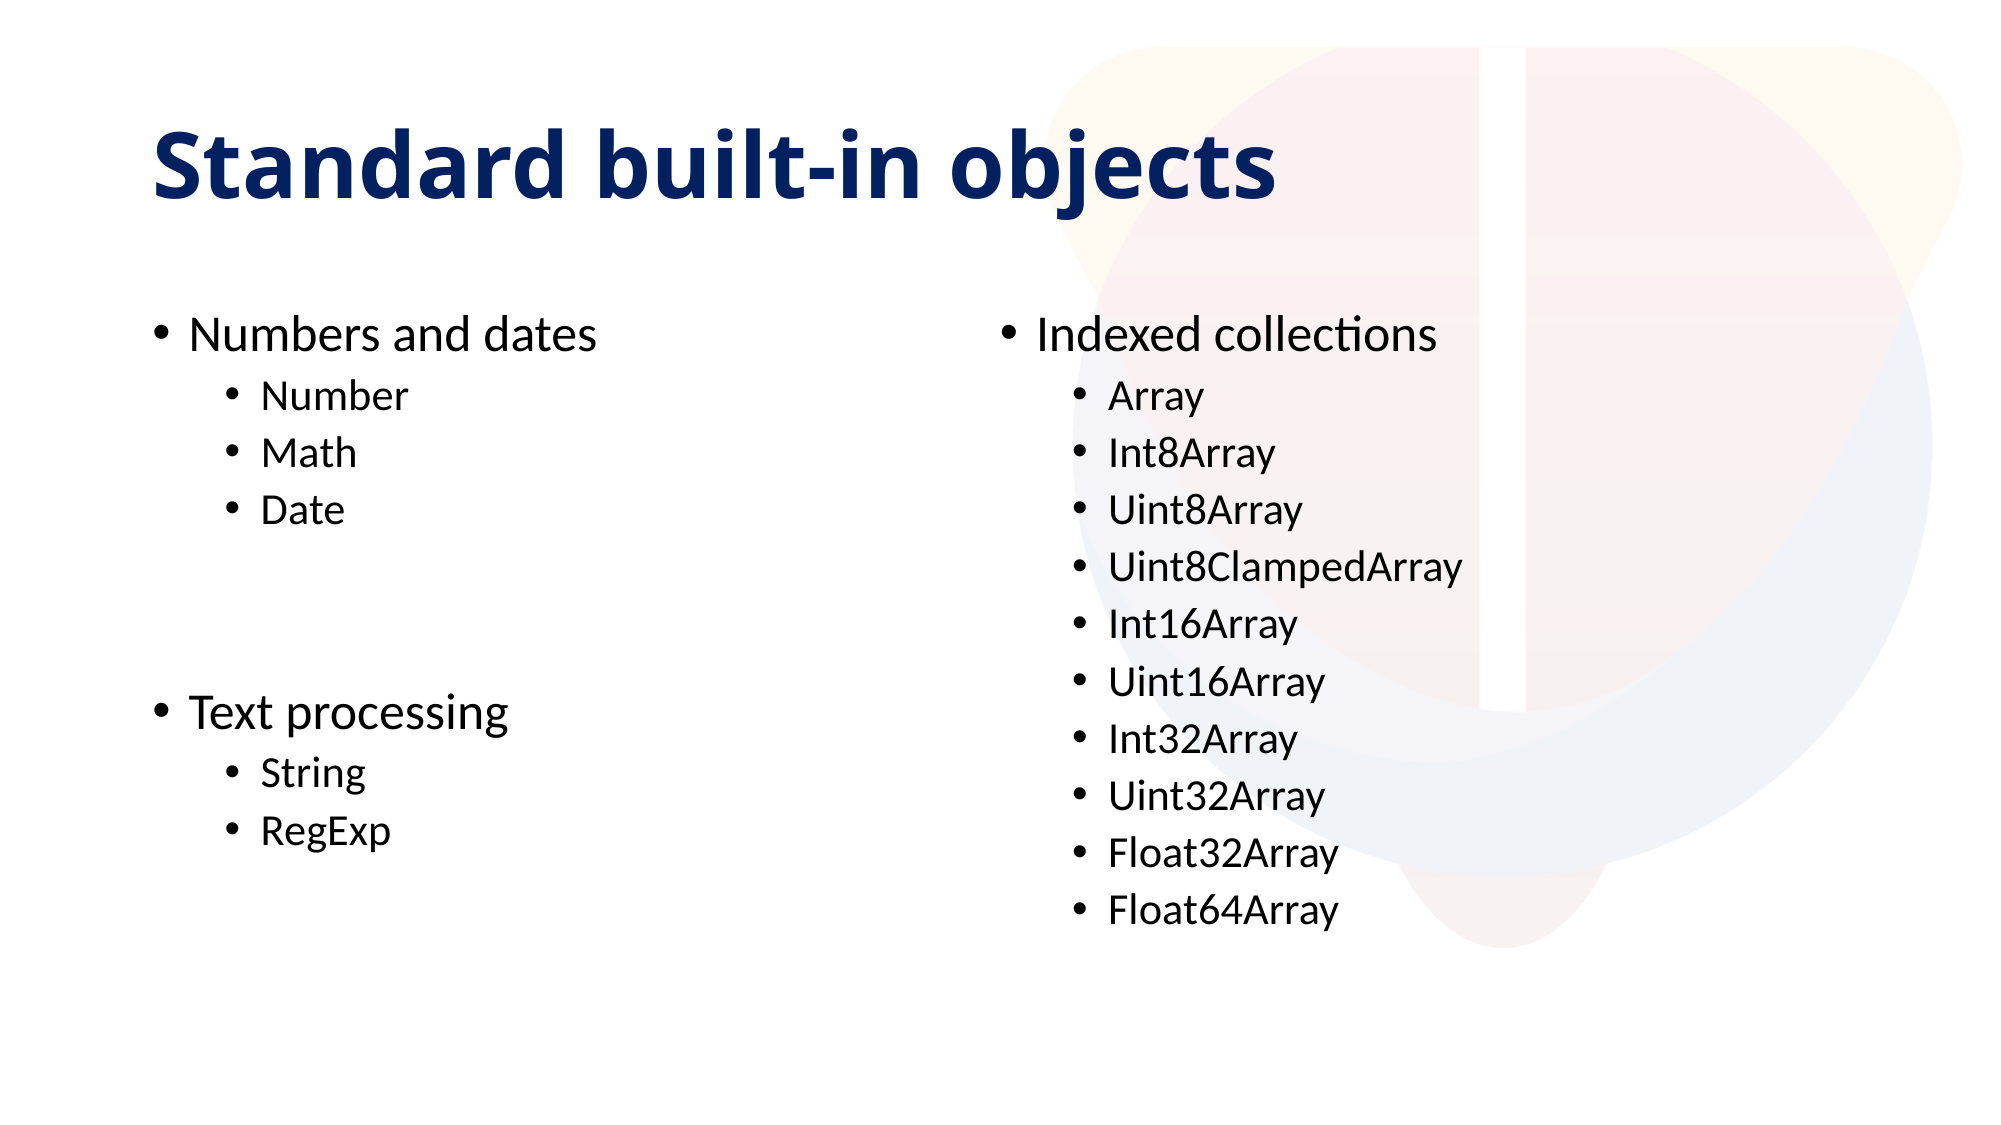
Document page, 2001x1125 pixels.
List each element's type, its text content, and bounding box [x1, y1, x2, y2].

title Standard built-in objects [137, 59, 1863, 278]
list Numbers and dates Number Math Date Text processing String RegExp Indexed collections Array Int8Array Uint8Array Uint8ClampedArray Int16Array Uint16Array Int32Array Uint32Array Float32Array Float64Array [137, 299, 1863, 1014]
